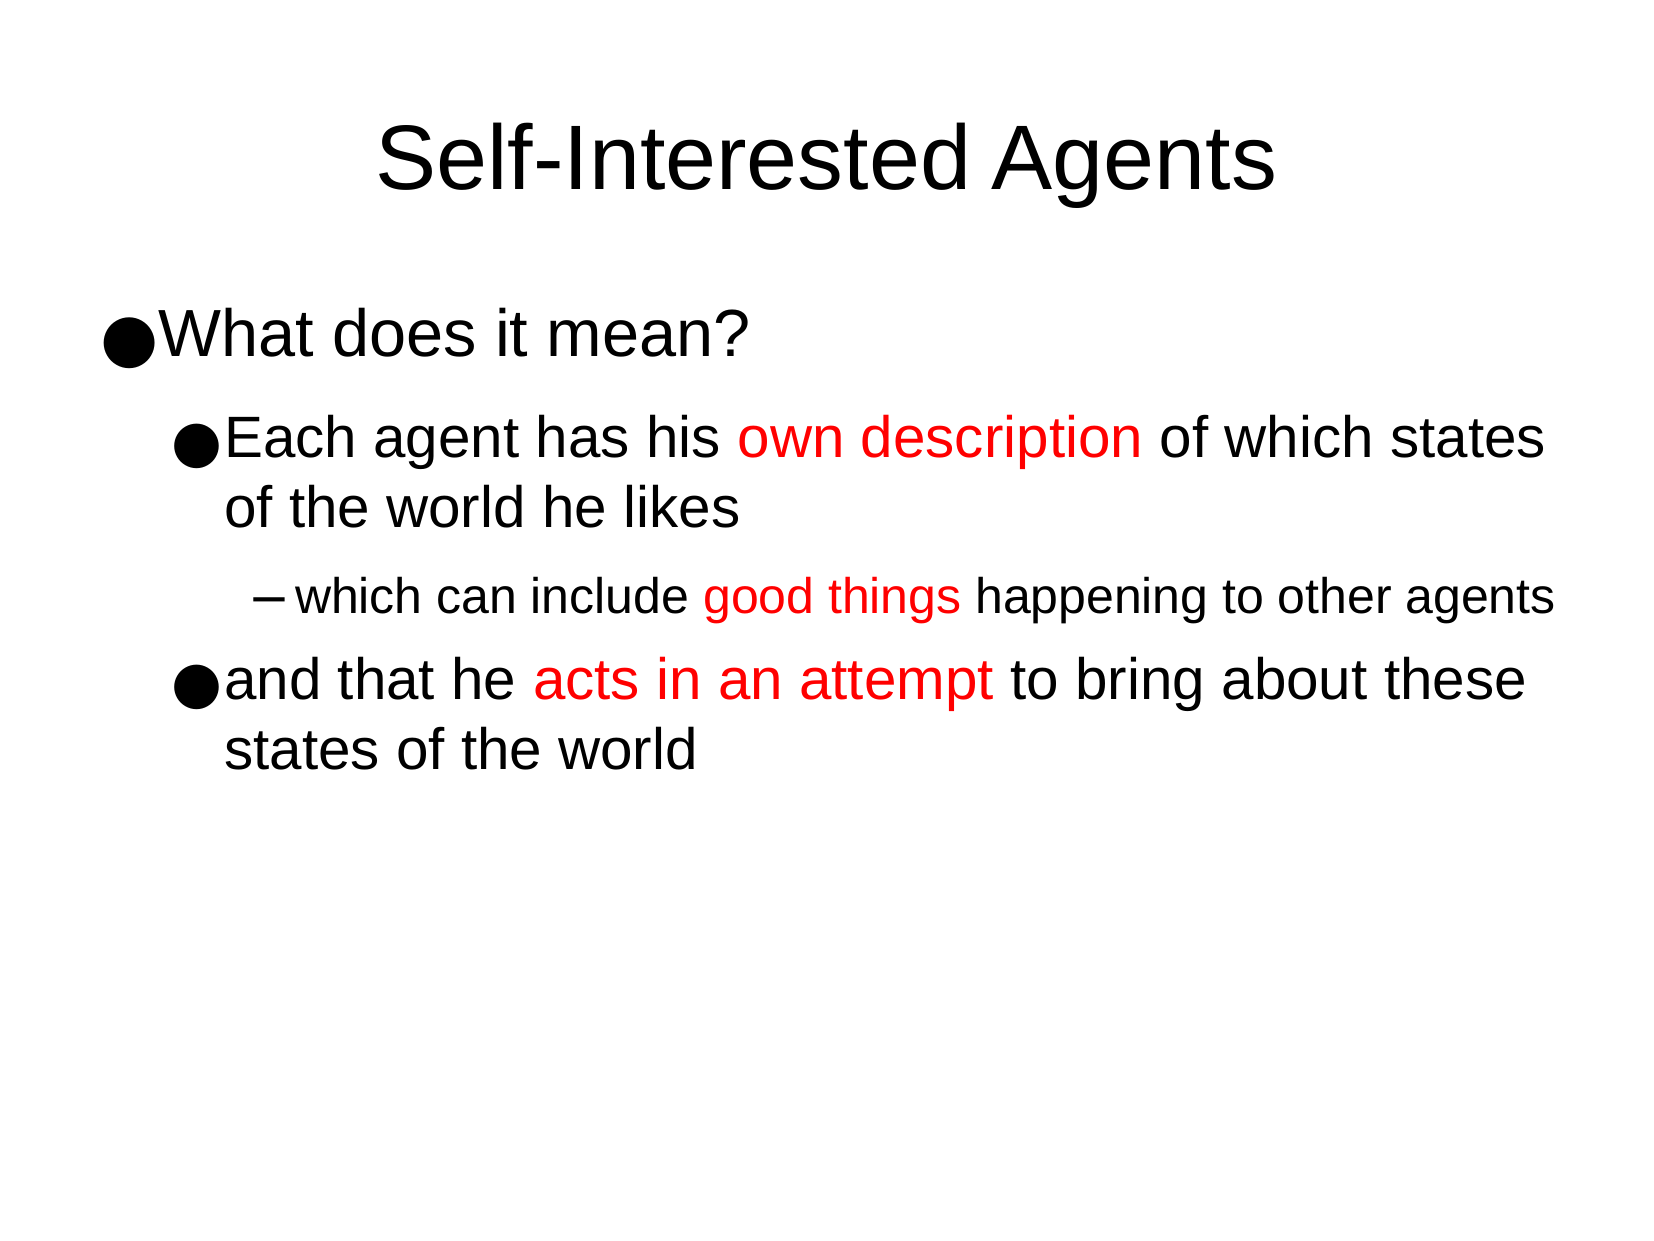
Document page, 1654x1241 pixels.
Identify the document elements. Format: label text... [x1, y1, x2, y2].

text_box Self-Interested Agents [82, 49, 1571, 257]
text_box What does it mean? Each agent has his own description of which states of the world he likes which can include good things happening to other agents and that he acts in an attempt to bring about these states of the world [82, 290, 1571, 1010]
